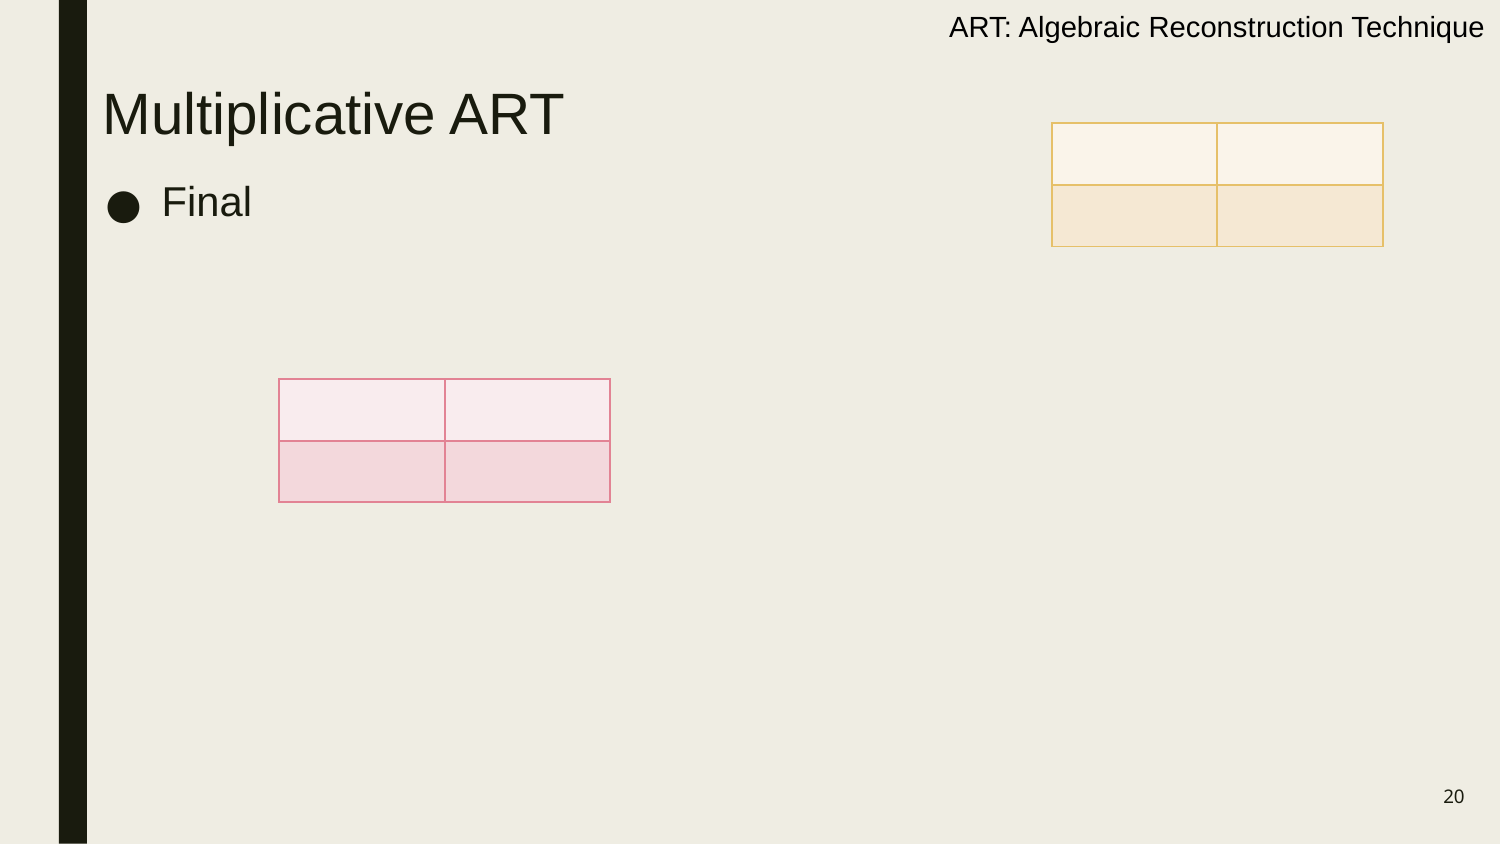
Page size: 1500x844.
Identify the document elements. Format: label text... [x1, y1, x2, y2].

text_box ART: Algebraic Reconstruction Technique [934, 1, 1500, 51]
list Final [90, 166, 1489, 728]
slide_number 19 [1389, 764, 1480, 830]
title Multiplicative ART [87, 72, 1486, 167]
